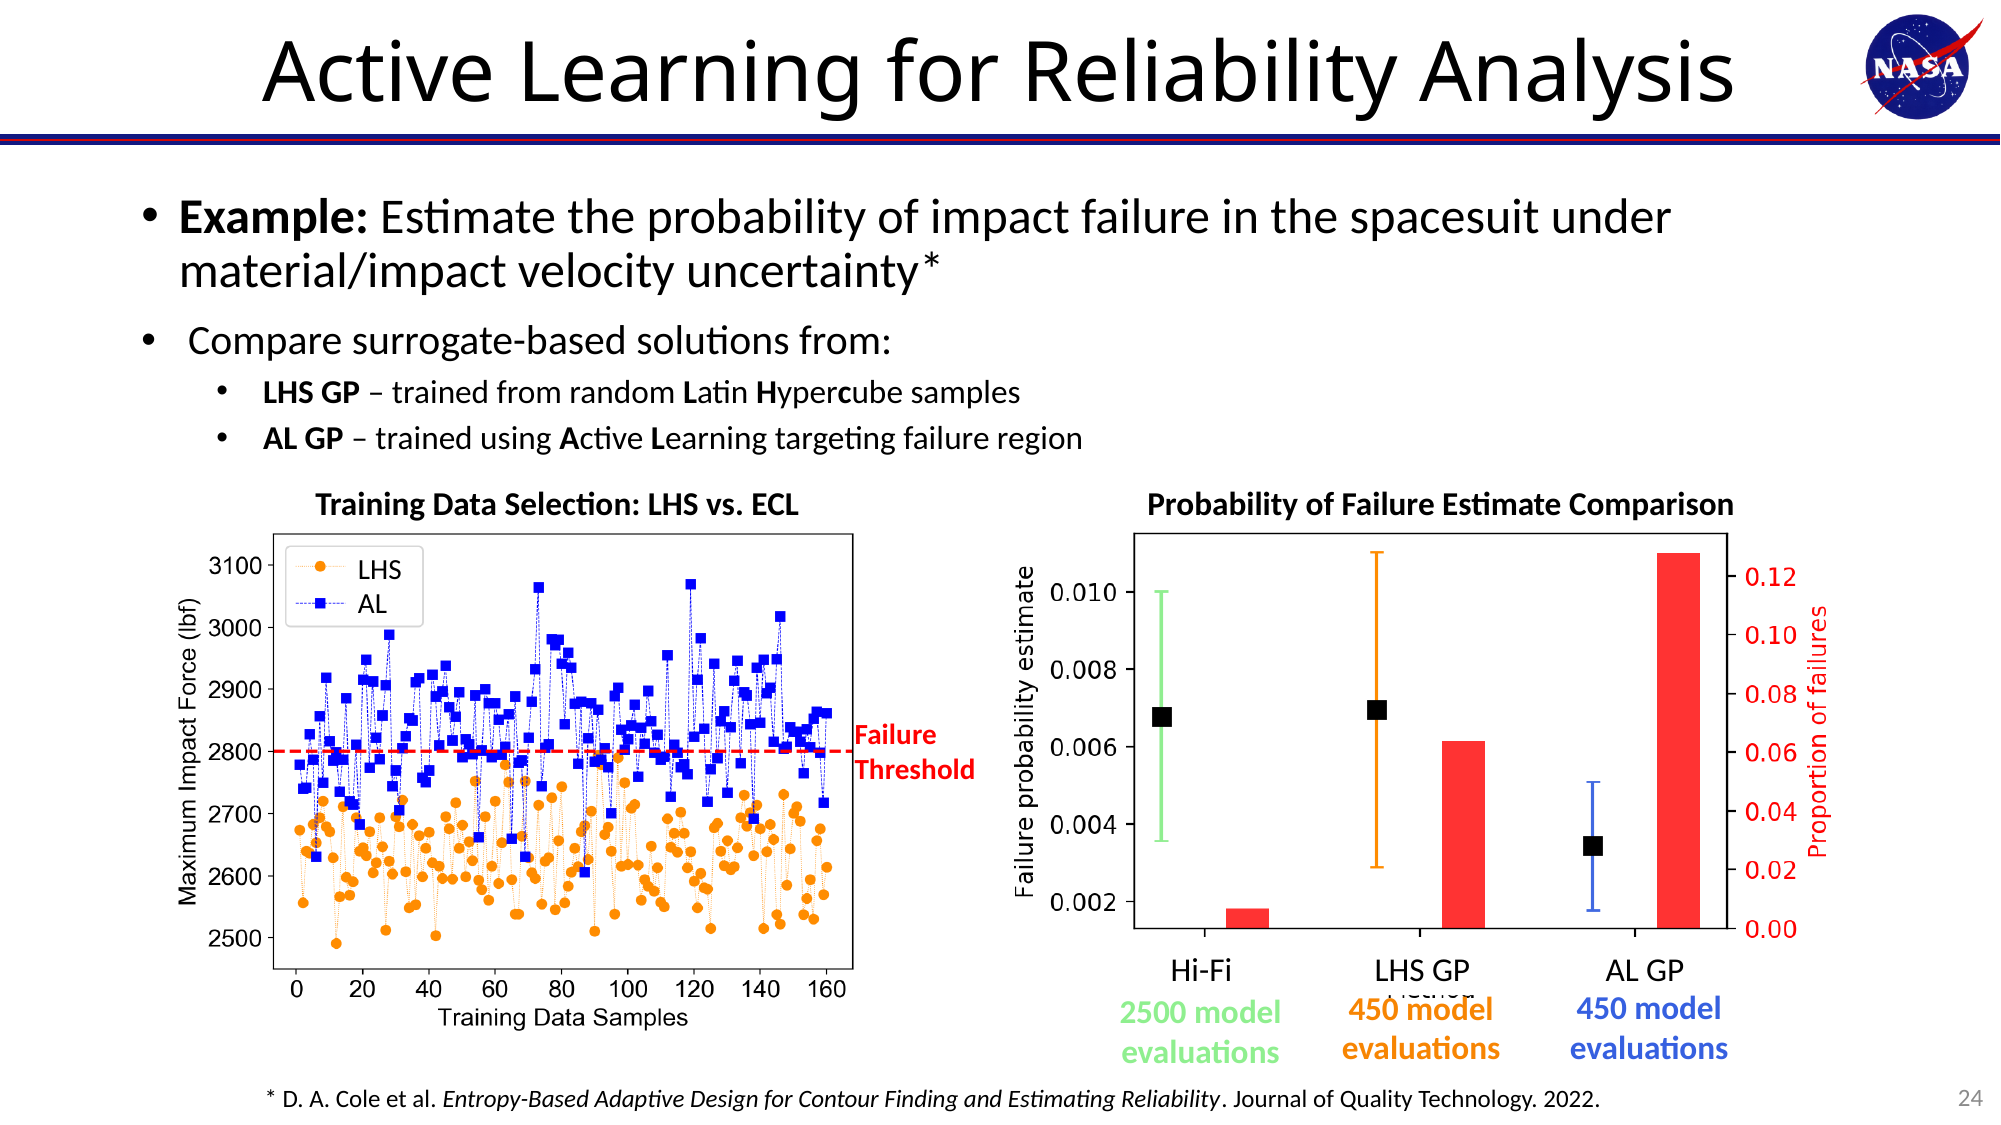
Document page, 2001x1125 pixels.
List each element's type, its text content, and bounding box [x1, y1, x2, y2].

text_box Failure Threshold [873, 708, 989, 793]
title Active Learning for Reliability Analysis [137, 0, 1863, 182]
text_box Example: Estimate the probability of impact failure in the spacesuit under material/impact velocity uncertainty* Compare surrogate-based solutions from: LHS GP – trained from random Latin Hypercube samples AL GP – trained using Active Learning targeting failure region [126, 182, 1938, 470]
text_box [162, 513, 873, 1047]
picture [1863, 12, 1985, 121]
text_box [989, 474, 1857, 1079]
text_box Training Data Selection: LHS vs. ECL [300, 474, 815, 513]
text_box * D. A. Cole et al. Entropy-Based Adaptive Design for Contour Finding and Estimating Reliability. Journal of Quality Technology. 2022. [249, 1075, 1750, 1120]
slide_number 24 [1548, 1066, 1999, 1125]
